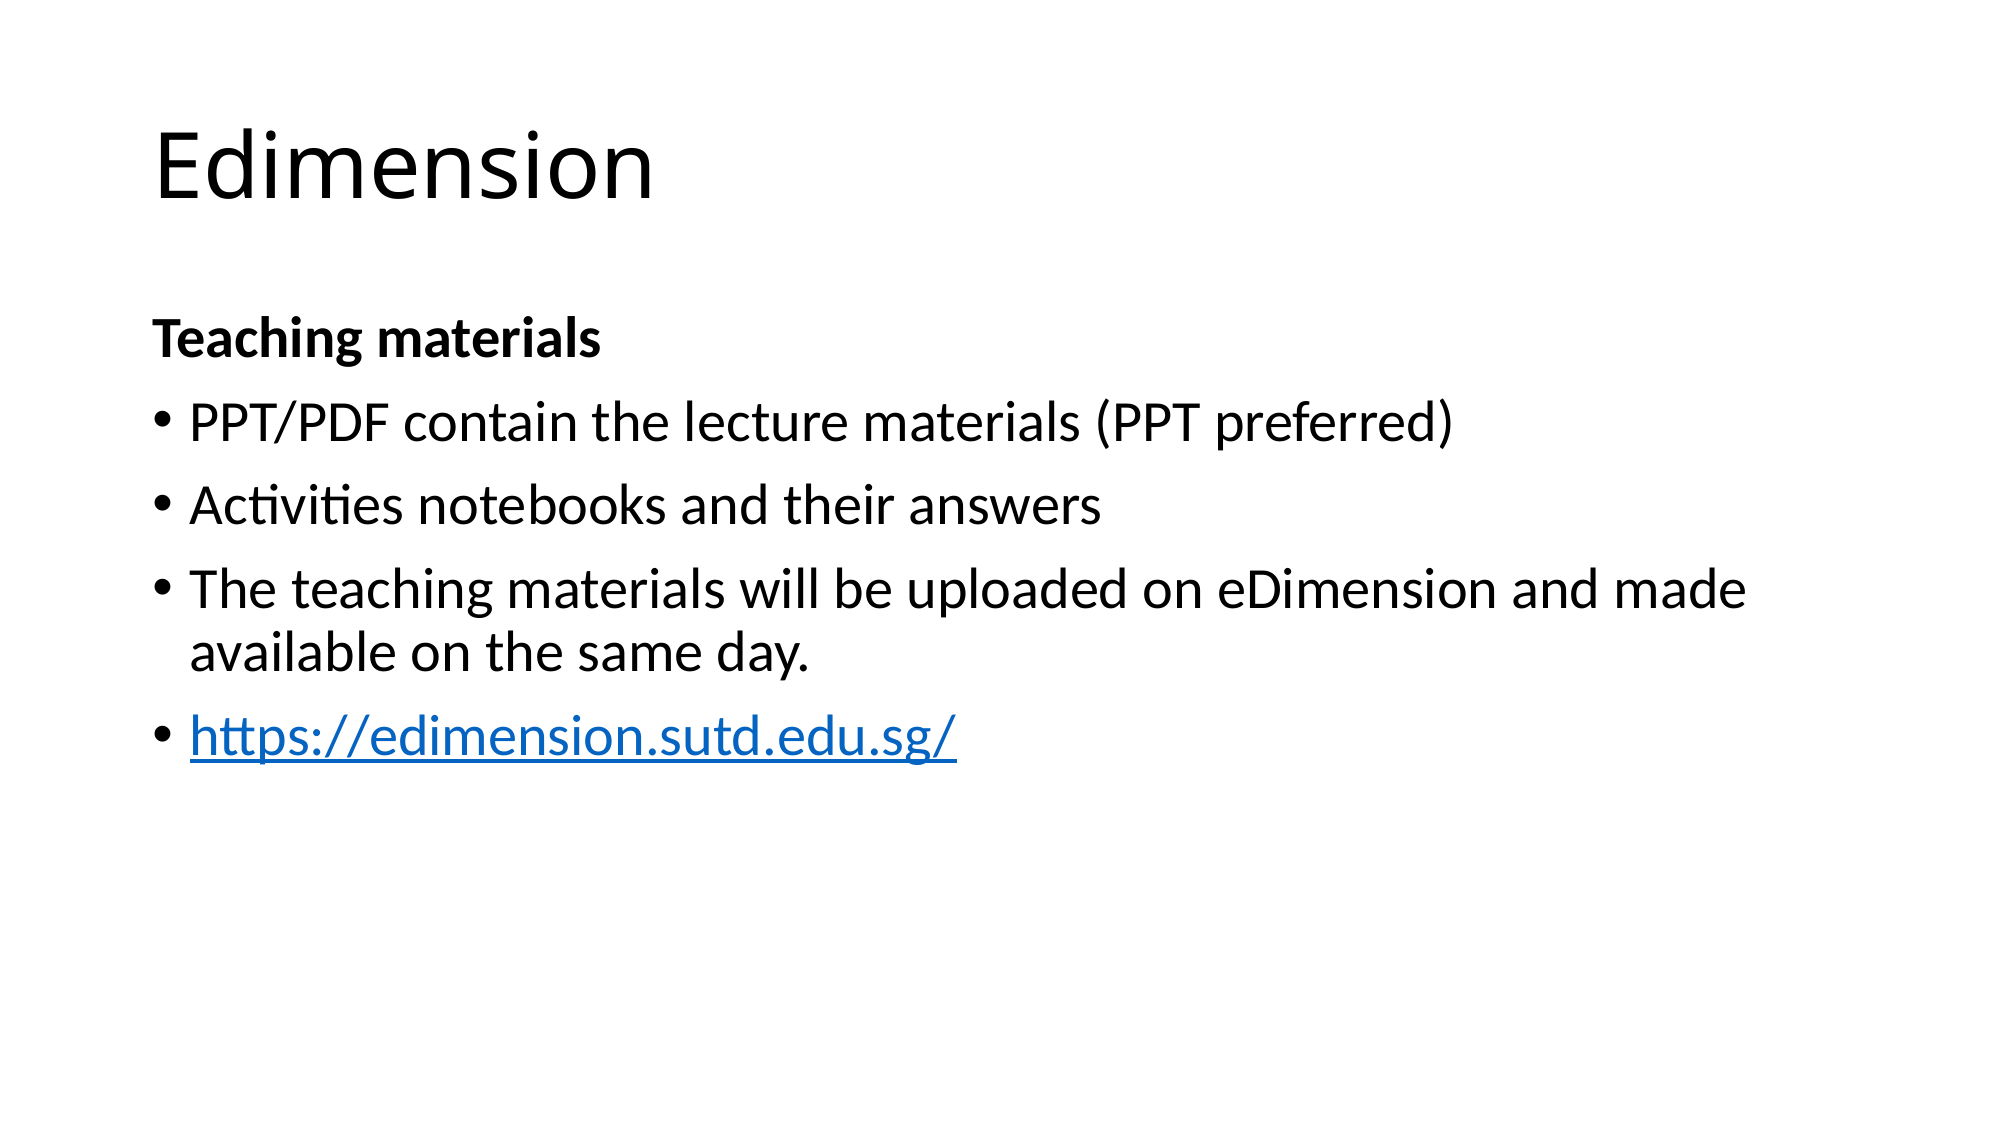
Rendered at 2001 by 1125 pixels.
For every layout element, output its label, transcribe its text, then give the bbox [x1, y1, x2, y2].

title Edimension [137, 59, 1863, 278]
list Teaching materials PPT/PDF contain the lecture materials (PPT preferred) Activities notebooks and their answers The teaching materials will be uploaded on eDimension and made available on the same day. https://edimension.sutd.edu.sg/ [137, 299, 1863, 1125]
